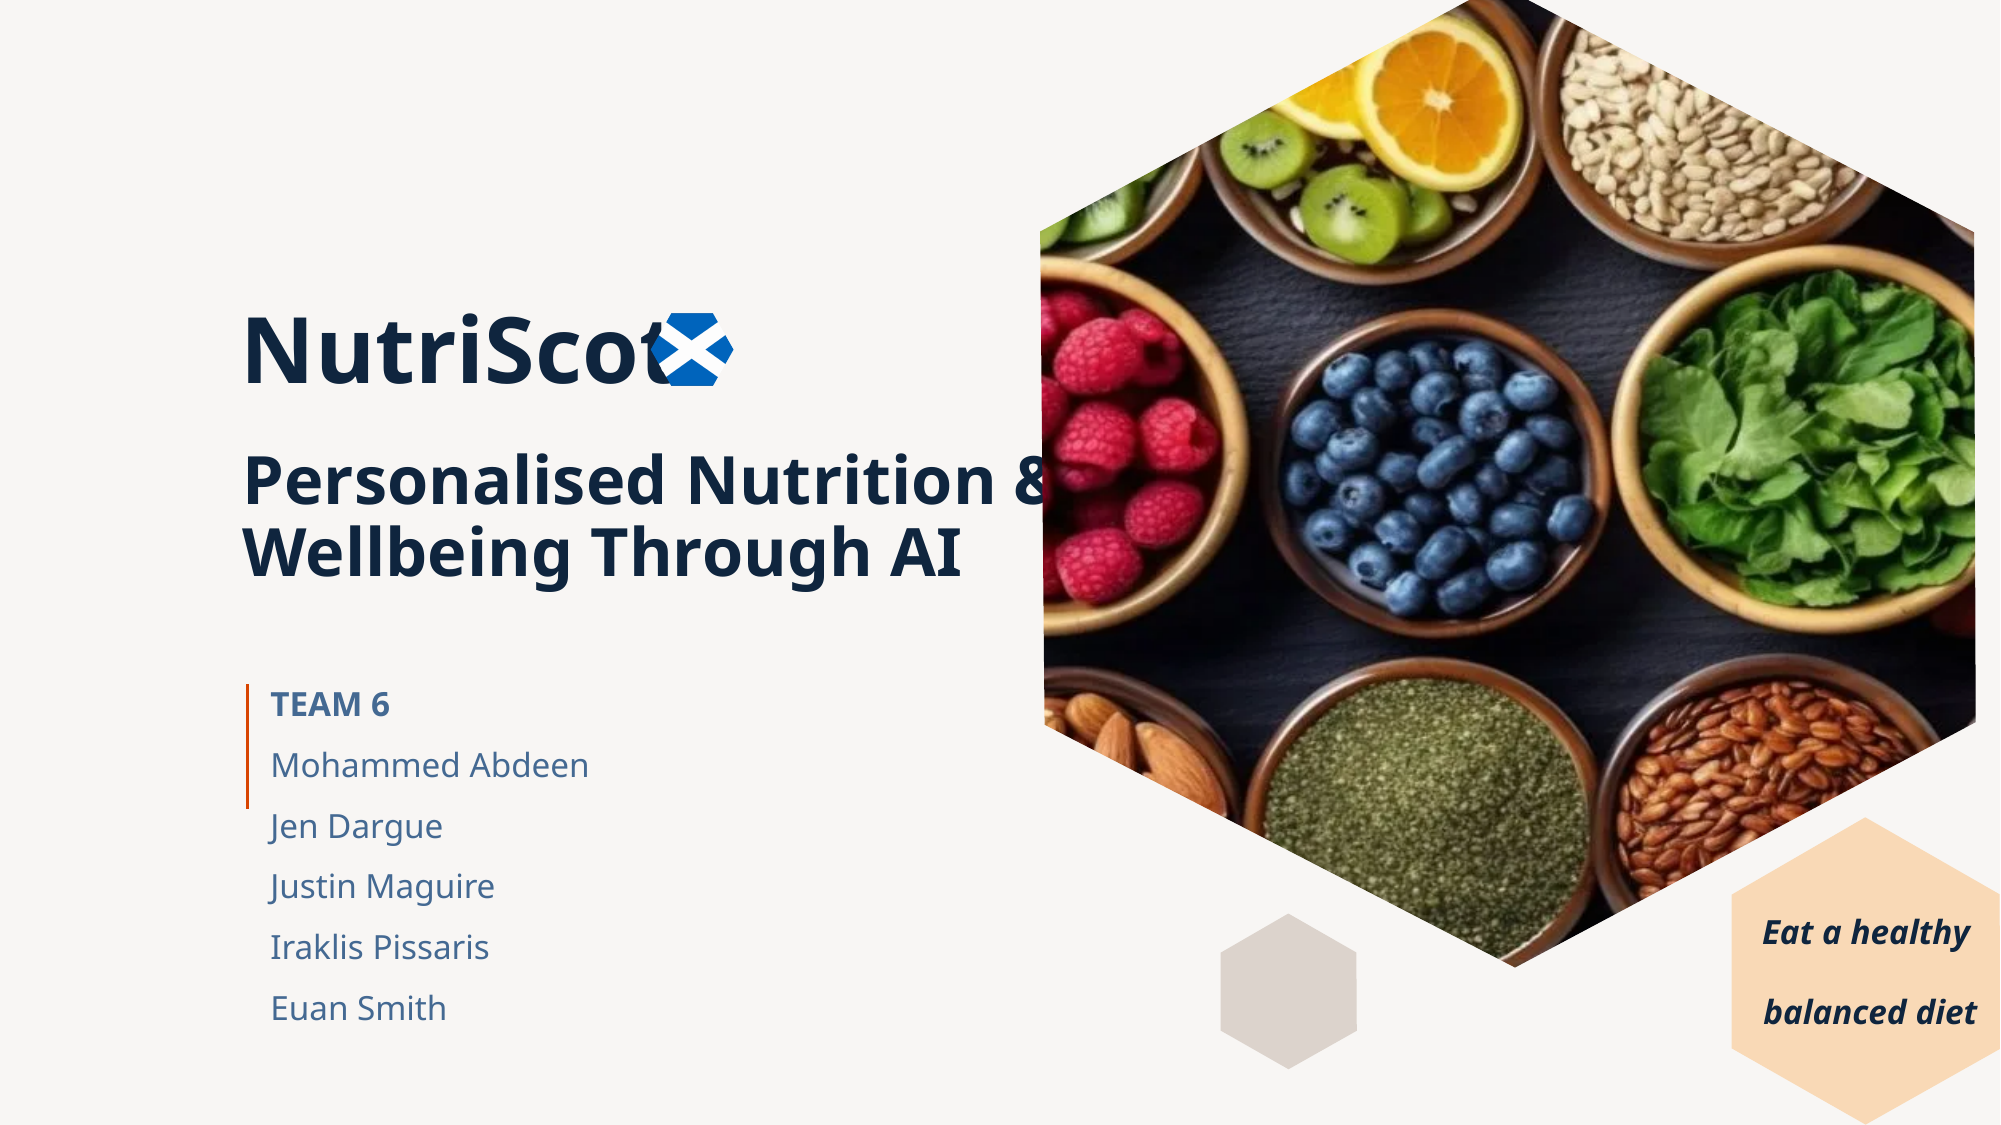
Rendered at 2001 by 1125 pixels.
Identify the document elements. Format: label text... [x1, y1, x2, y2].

list TEAM 6 Mohammed Abdeen Jen Dargue Justin Maguire Iraklis Pissaris Euan Smith [255, 675, 734, 760]
picture [1040, 0, 1976, 968]
title Personalised Nutrition & Wellbeing Through AI [227, 350, 1040, 688]
text_box Eat a healthy balanced diet [1731, 880, 2000, 1125]
picture [650, 313, 734, 387]
text_box NutriScot [225, 184, 881, 559]
